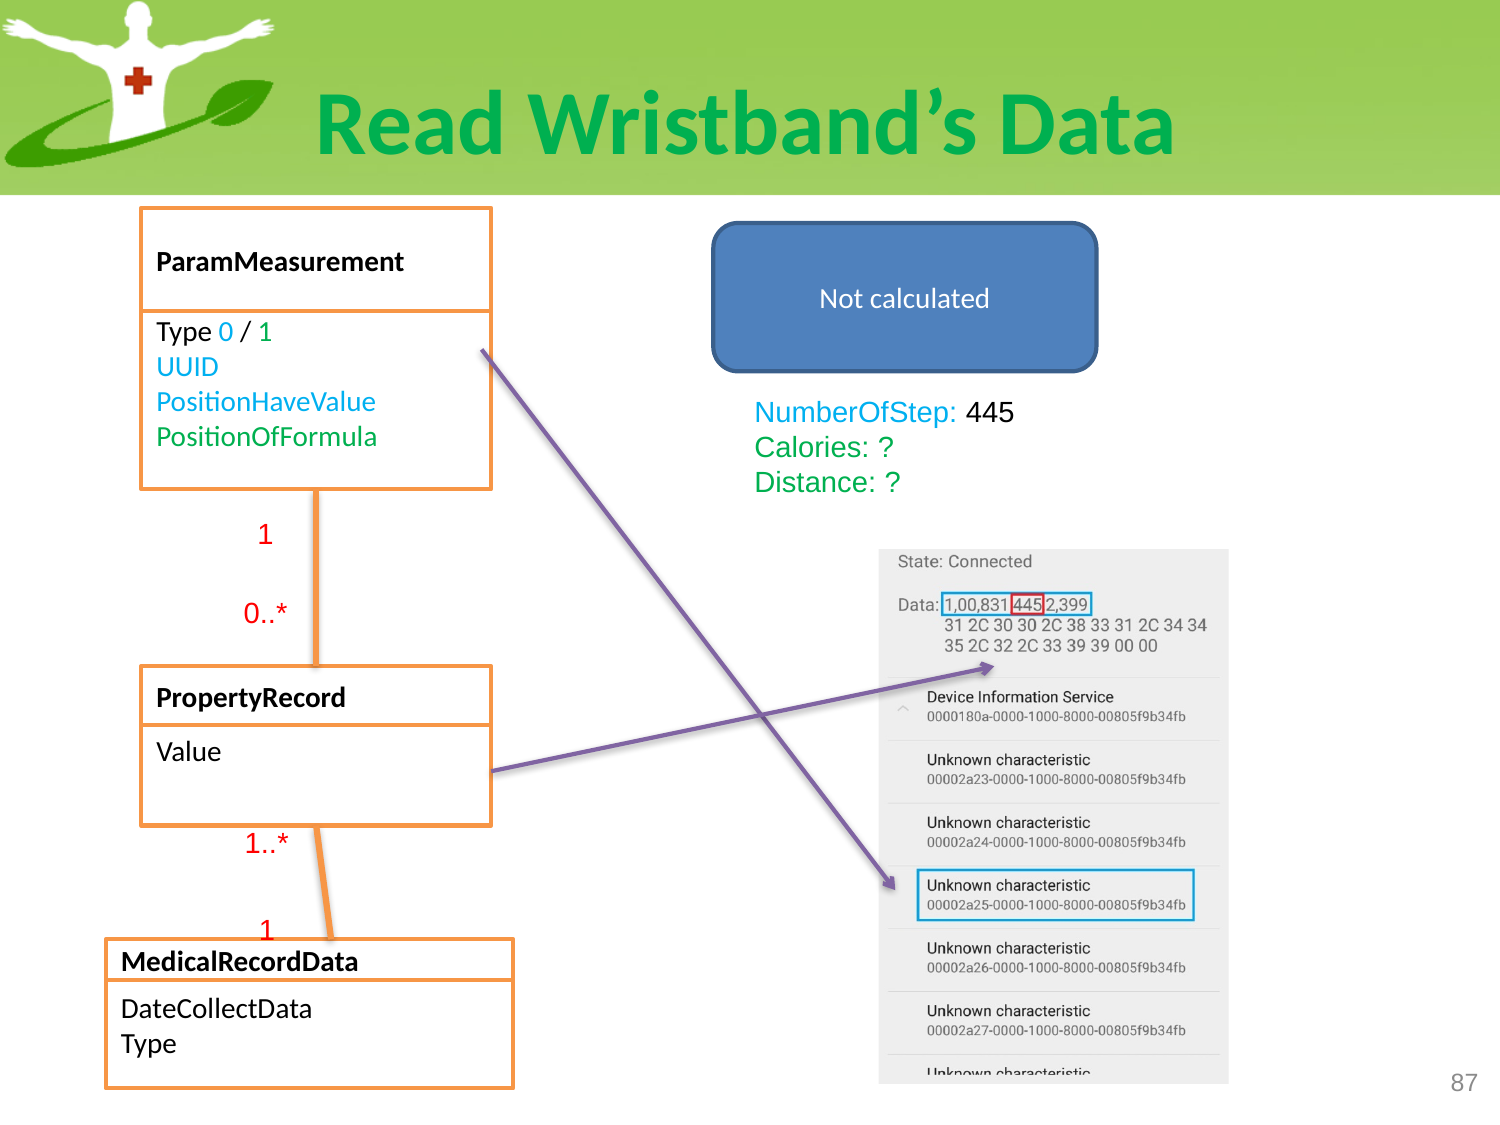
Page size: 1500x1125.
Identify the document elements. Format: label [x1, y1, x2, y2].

text_box [315, 825, 332, 940]
text_box [105, 939, 514, 1089]
text_box [481, 349, 896, 891]
text_box [140, 207, 492, 490]
text_box [140, 665, 476, 826]
picture [0, 0, 1500, 1125]
text_box [490, 666, 995, 772]
